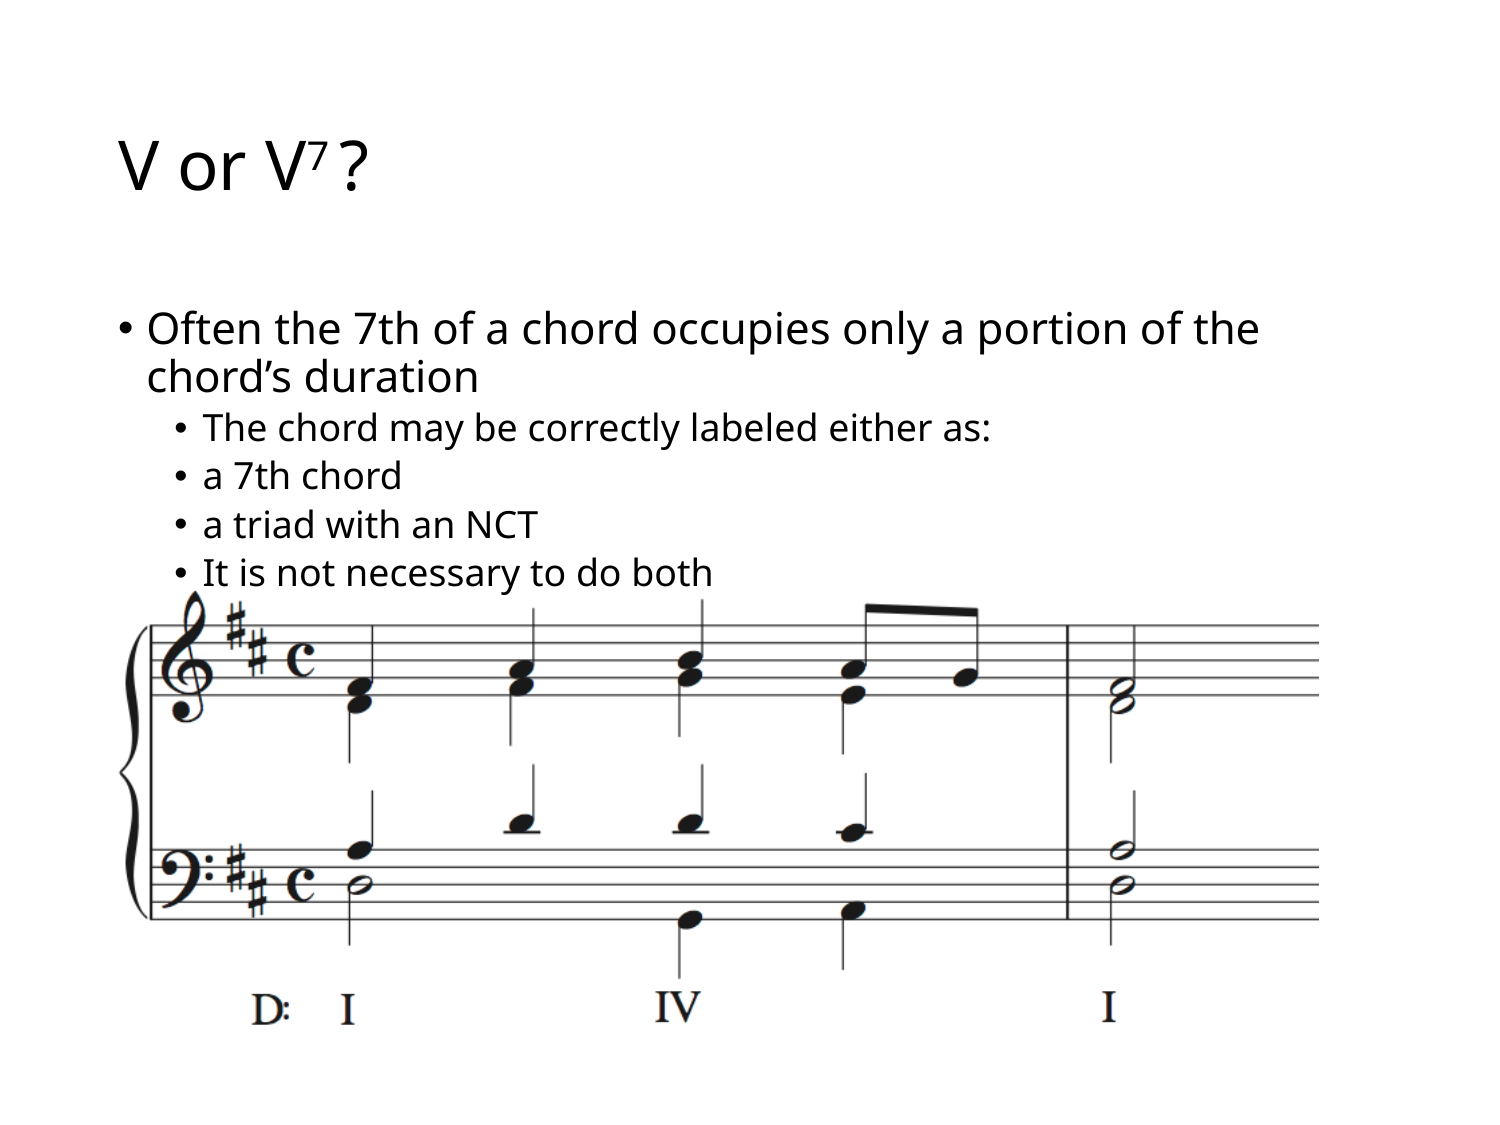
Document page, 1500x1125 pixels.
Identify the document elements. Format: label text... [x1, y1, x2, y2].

title V or V7 ? [103, 59, 1397, 278]
list Often the 7th of a chord occupies only a portion of the chord’s duration The chord may be correctly labeled either as: a 7th chord a triad with an NCT It is not necessary to do both [103, 299, 1397, 1014]
picture [103, 563, 1319, 1124]
